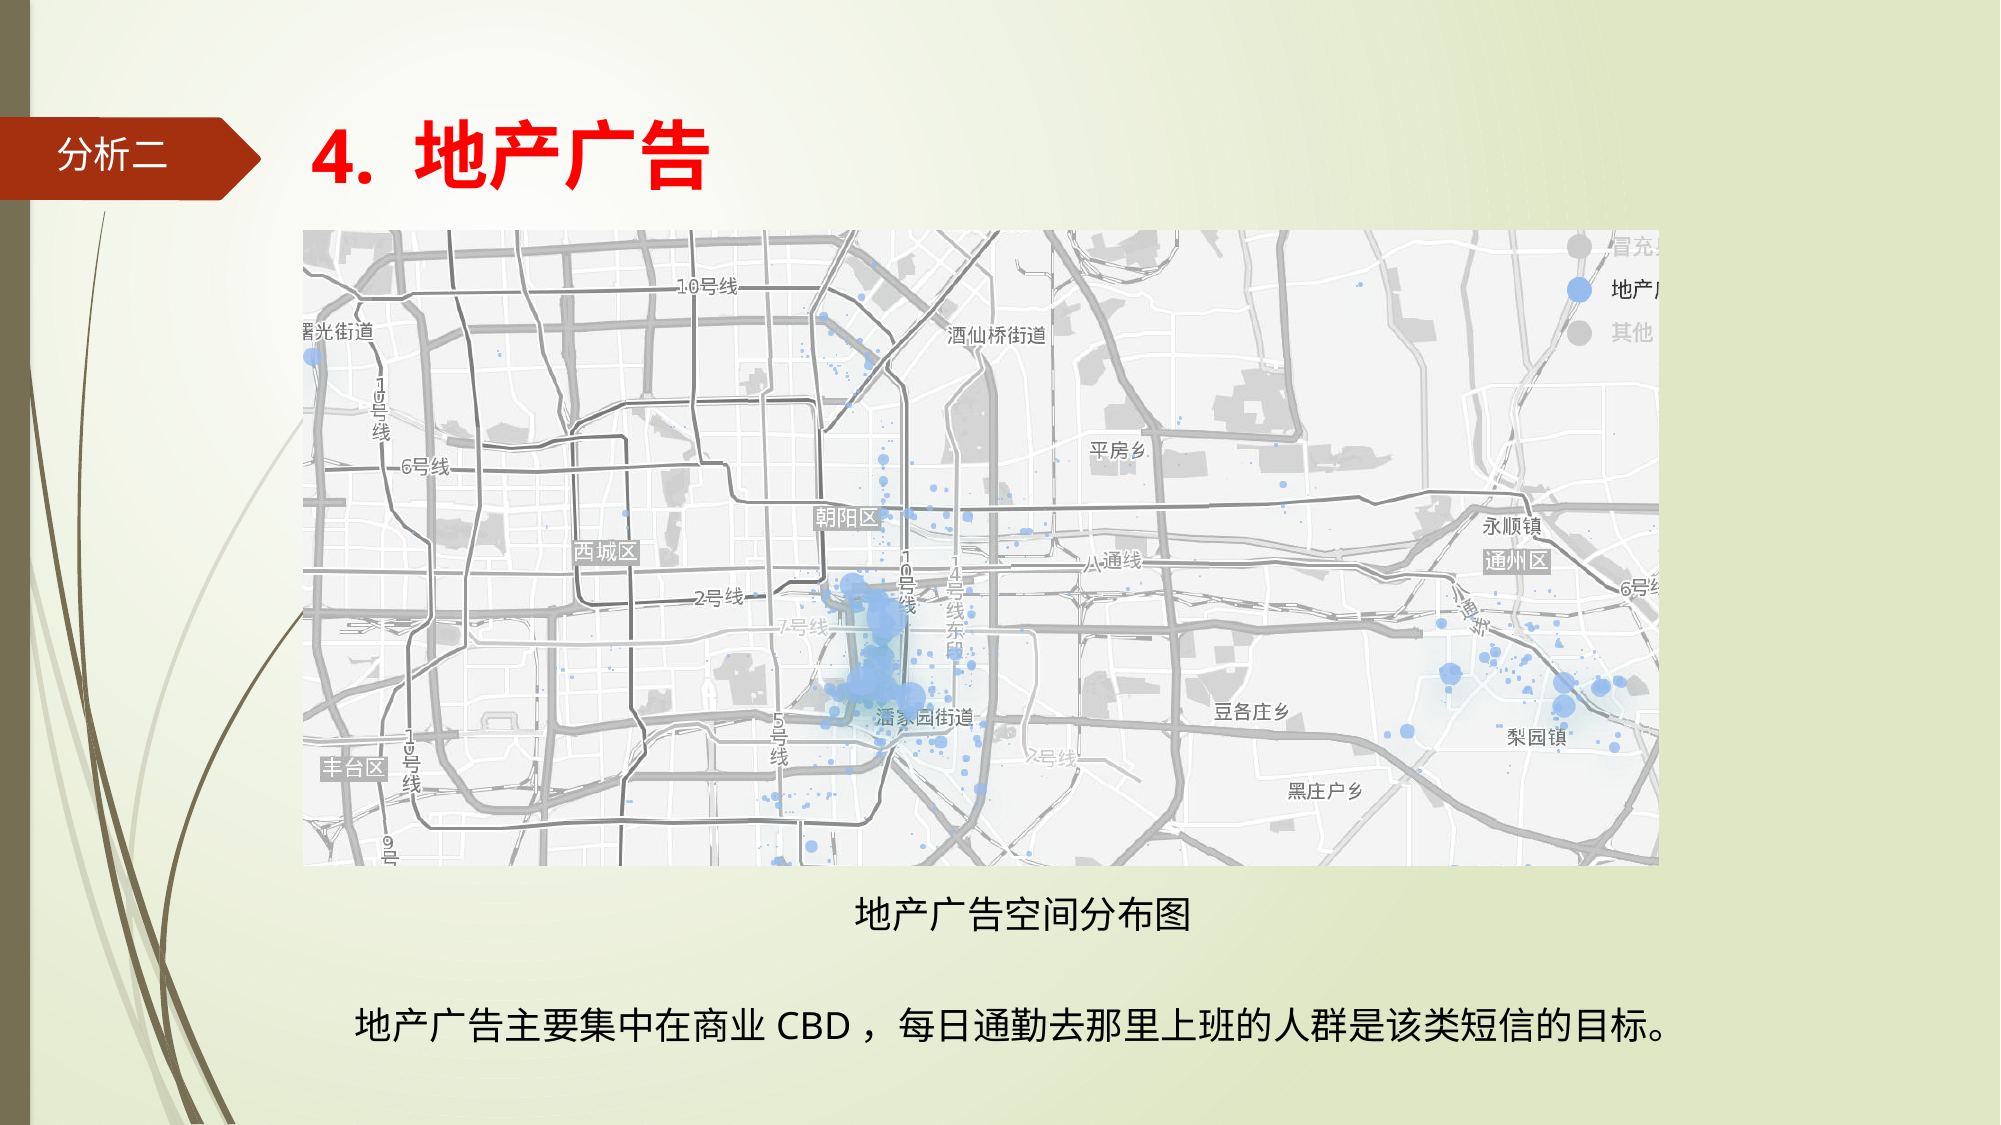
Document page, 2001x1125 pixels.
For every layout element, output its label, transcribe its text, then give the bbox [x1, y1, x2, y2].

picture [302, 230, 1659, 867]
text_box 4. 地产广告 [296, 101, 728, 206]
text_box 分析二 [41, 123, 184, 184]
text_box 地产广告主要集中在商业CBD，每日通勤去那里上班的人群是该类短信的目标。 [339, 994, 1738, 1054]
text_box 地产广告空间分布图 [840, 883, 1208, 944]
